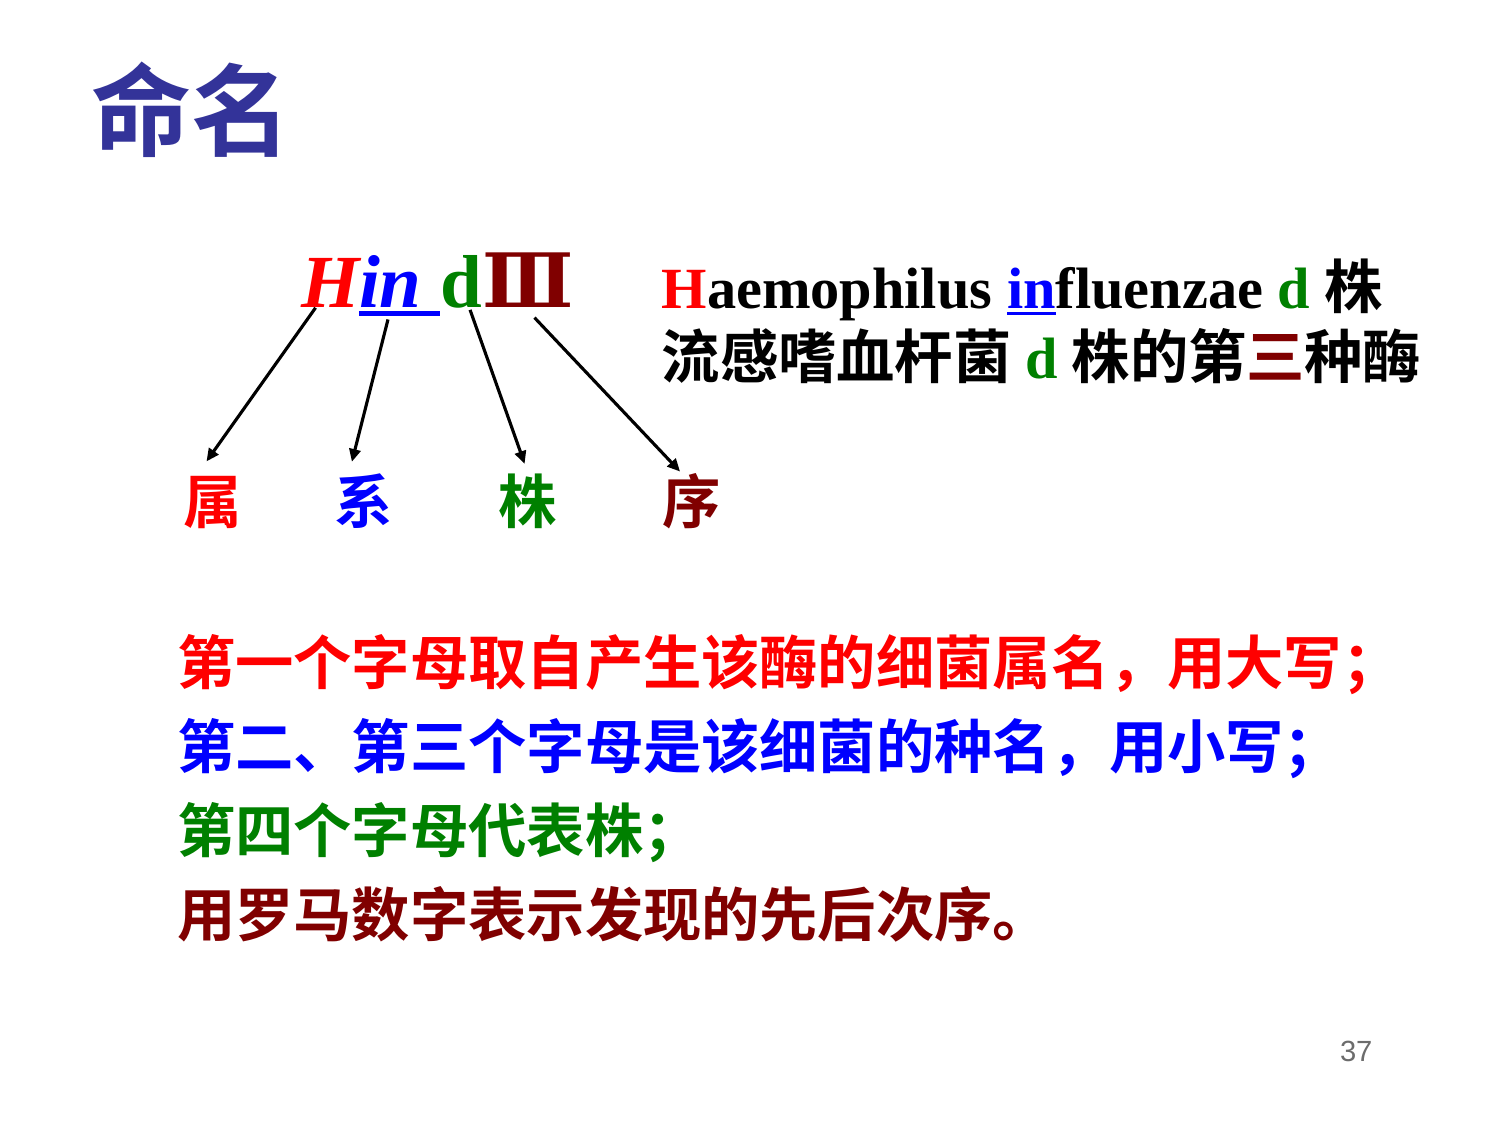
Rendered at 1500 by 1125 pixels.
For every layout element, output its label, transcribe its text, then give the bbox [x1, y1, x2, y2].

text_box 第一个字母取自产生该酶的细菌属名，用大写； 第二、第三个字母是该细菌的种名，用小写； 第四个字母代表株； 用罗马数字表示发现的先后次序。 [162, 604, 1427, 956]
text_box Haemophilus influenzae d株 流感嗜血杆菌d株的第三种酶 [647, 242, 1436, 398]
text_box 命名 [76, 54, 457, 178]
text_box Hin dⅢ [286, 224, 589, 306]
slide_number 37 [1074, 1025, 1388, 1100]
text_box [100, 307, 751, 545]
